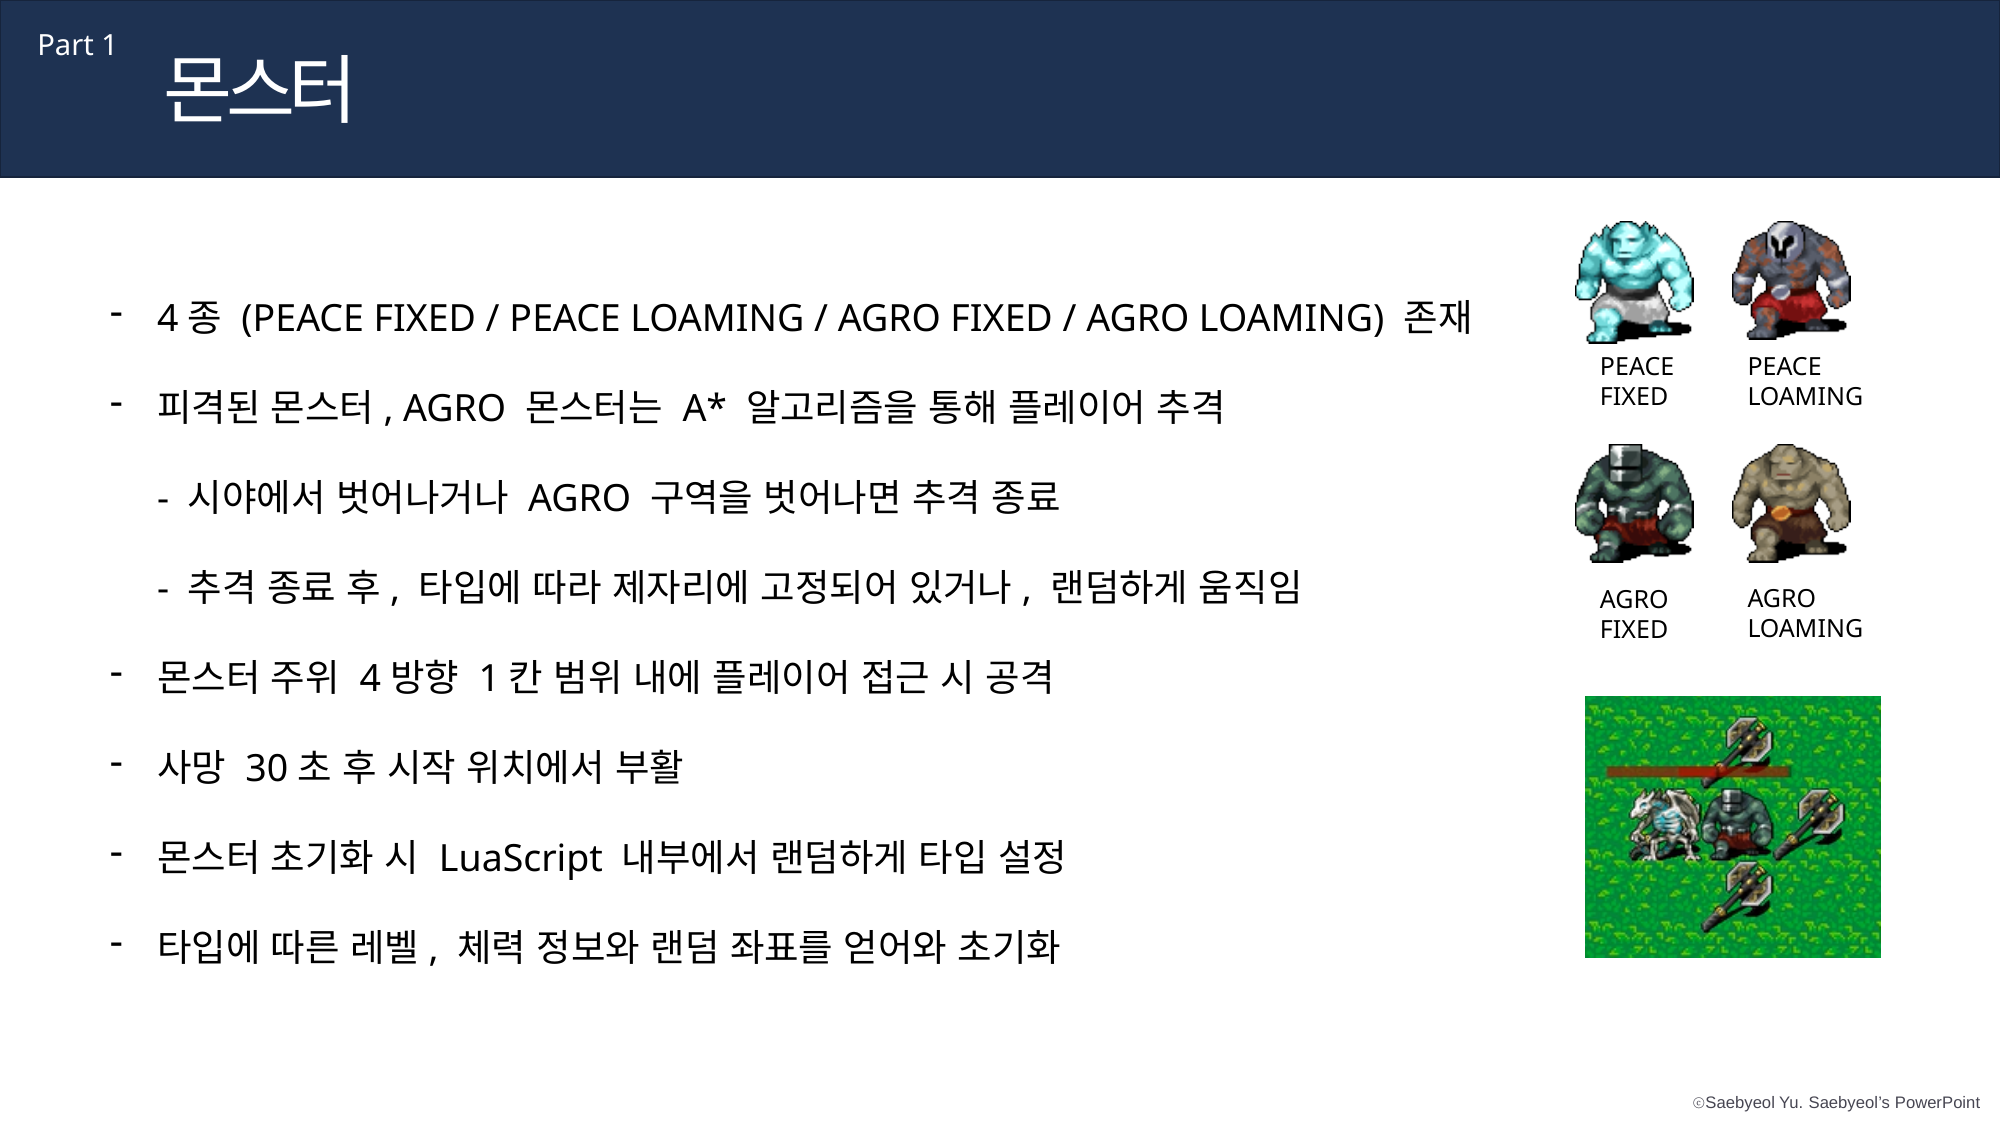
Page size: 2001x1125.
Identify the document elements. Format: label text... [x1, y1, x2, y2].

text_box Part 1 [22, 19, 141, 69]
text_box PEACE FIXED [1585, 343, 1733, 419]
text_box AGRO LOAMING [1732, 575, 1881, 651]
picture [1732, 221, 1851, 340]
text_box [0, 0, 2000, 178]
text_box PEACE LOAMING [1732, 343, 1881, 418]
text_box AGRO FIXED [1585, 575, 1732, 651]
picture [1585, 696, 1881, 958]
picture [1732, 444, 1851, 563]
text_box 4종 (PEACE FIXED / PEACE LOAMING / AGRO FIXED / AGRO LOAMING) 존재 피격된 몬스터, AGRO 몬스터는 A* 알고리즘을 통해 플레이어 추격 - 시야에서 벗어나거나 AGRO 구역을 벗어나면 추격 종료 - 추격 종료 후, 타입에 따라 제자리에 고정되어 있거나, 랜덤하게 움직임 몬스터 주위 4방향 1칸 범위 내에 플레이어 접근 시 공격 사망 30초 후 시작 위치에서 부활 몬스터 초기화 시 LuaScript 내부에서 랜덤하게 타입 설정 타입에 따른 레벨, 체력 정보와 랜덤 좌표를 얻어와 초기화 [95, 241, 1511, 1067]
picture [1575, 444, 1694, 563]
text_box 몬스터 [148, 35, 373, 140]
picture [1575, 221, 1694, 344]
